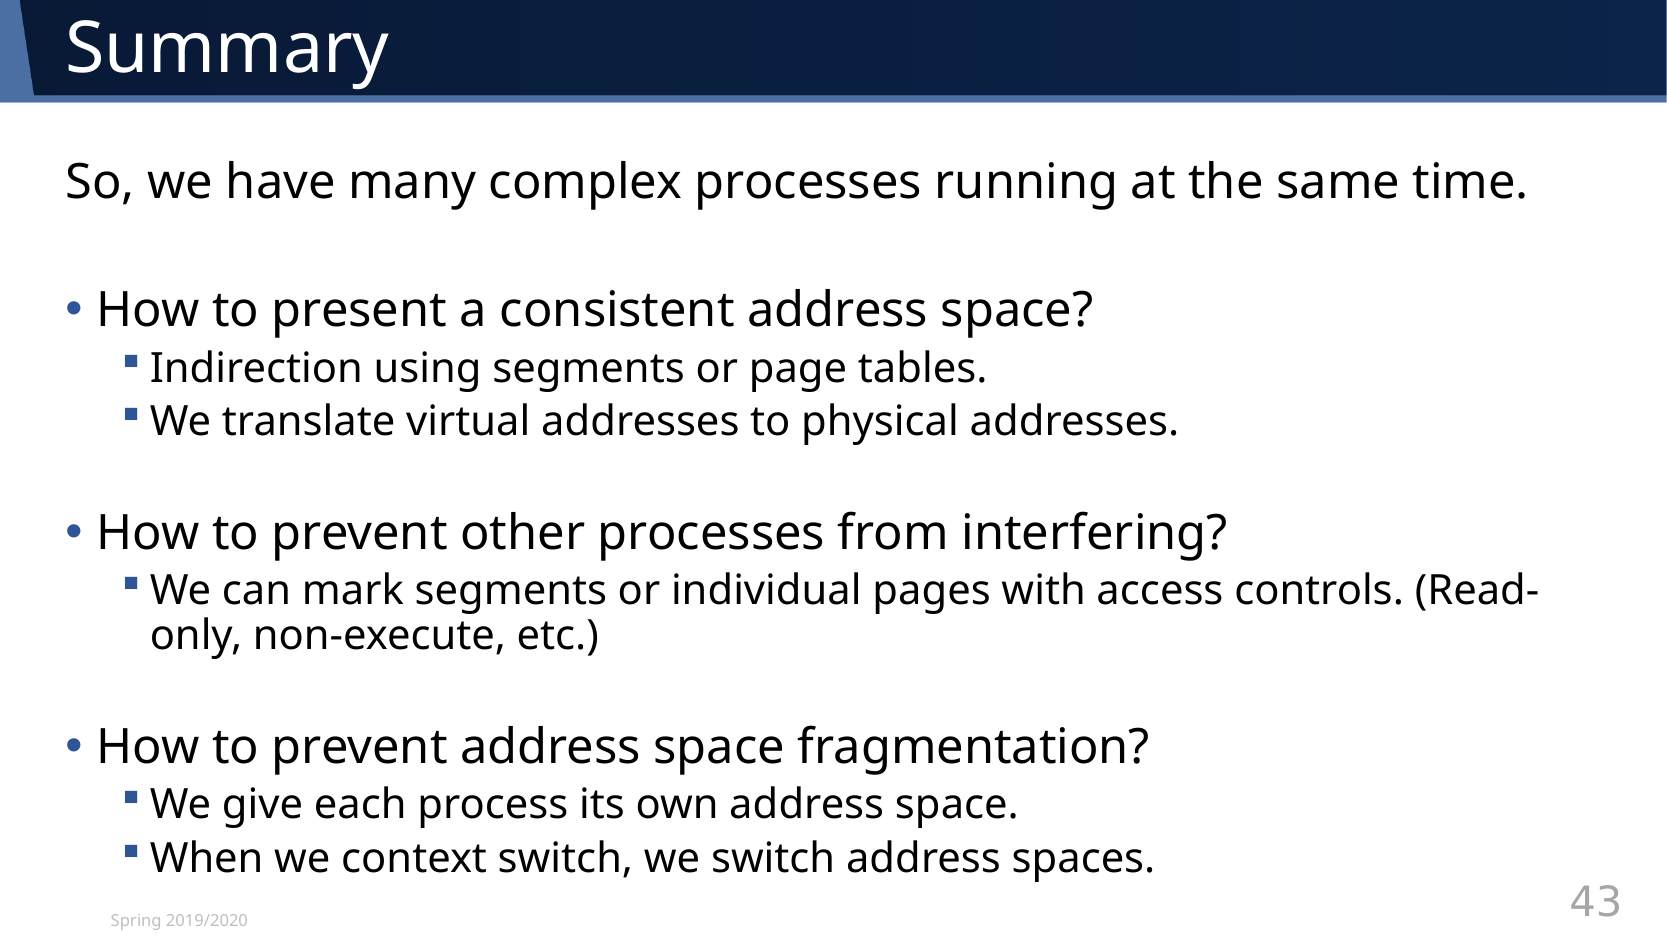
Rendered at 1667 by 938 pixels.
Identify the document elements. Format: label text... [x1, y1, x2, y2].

picture [0, 0, 1667, 938]
footer Spring 2019/2020 [0, 906, 360, 937]
title Summary [50, 3, 1667, 97]
list So, we have many complex processes running at the same time. How to present a consistent address space? Indirection using segments or page tables. We translate virtual addresses to physical addresses. How to prevent other processes from interfering? We can mark segments or individual pages with access controls. (Read-only, non-execute, etc.) How to prevent address space fragmentation? We give each process its own address space. When we context switch, we switch address spaces. [50, 148, 1623, 907]
